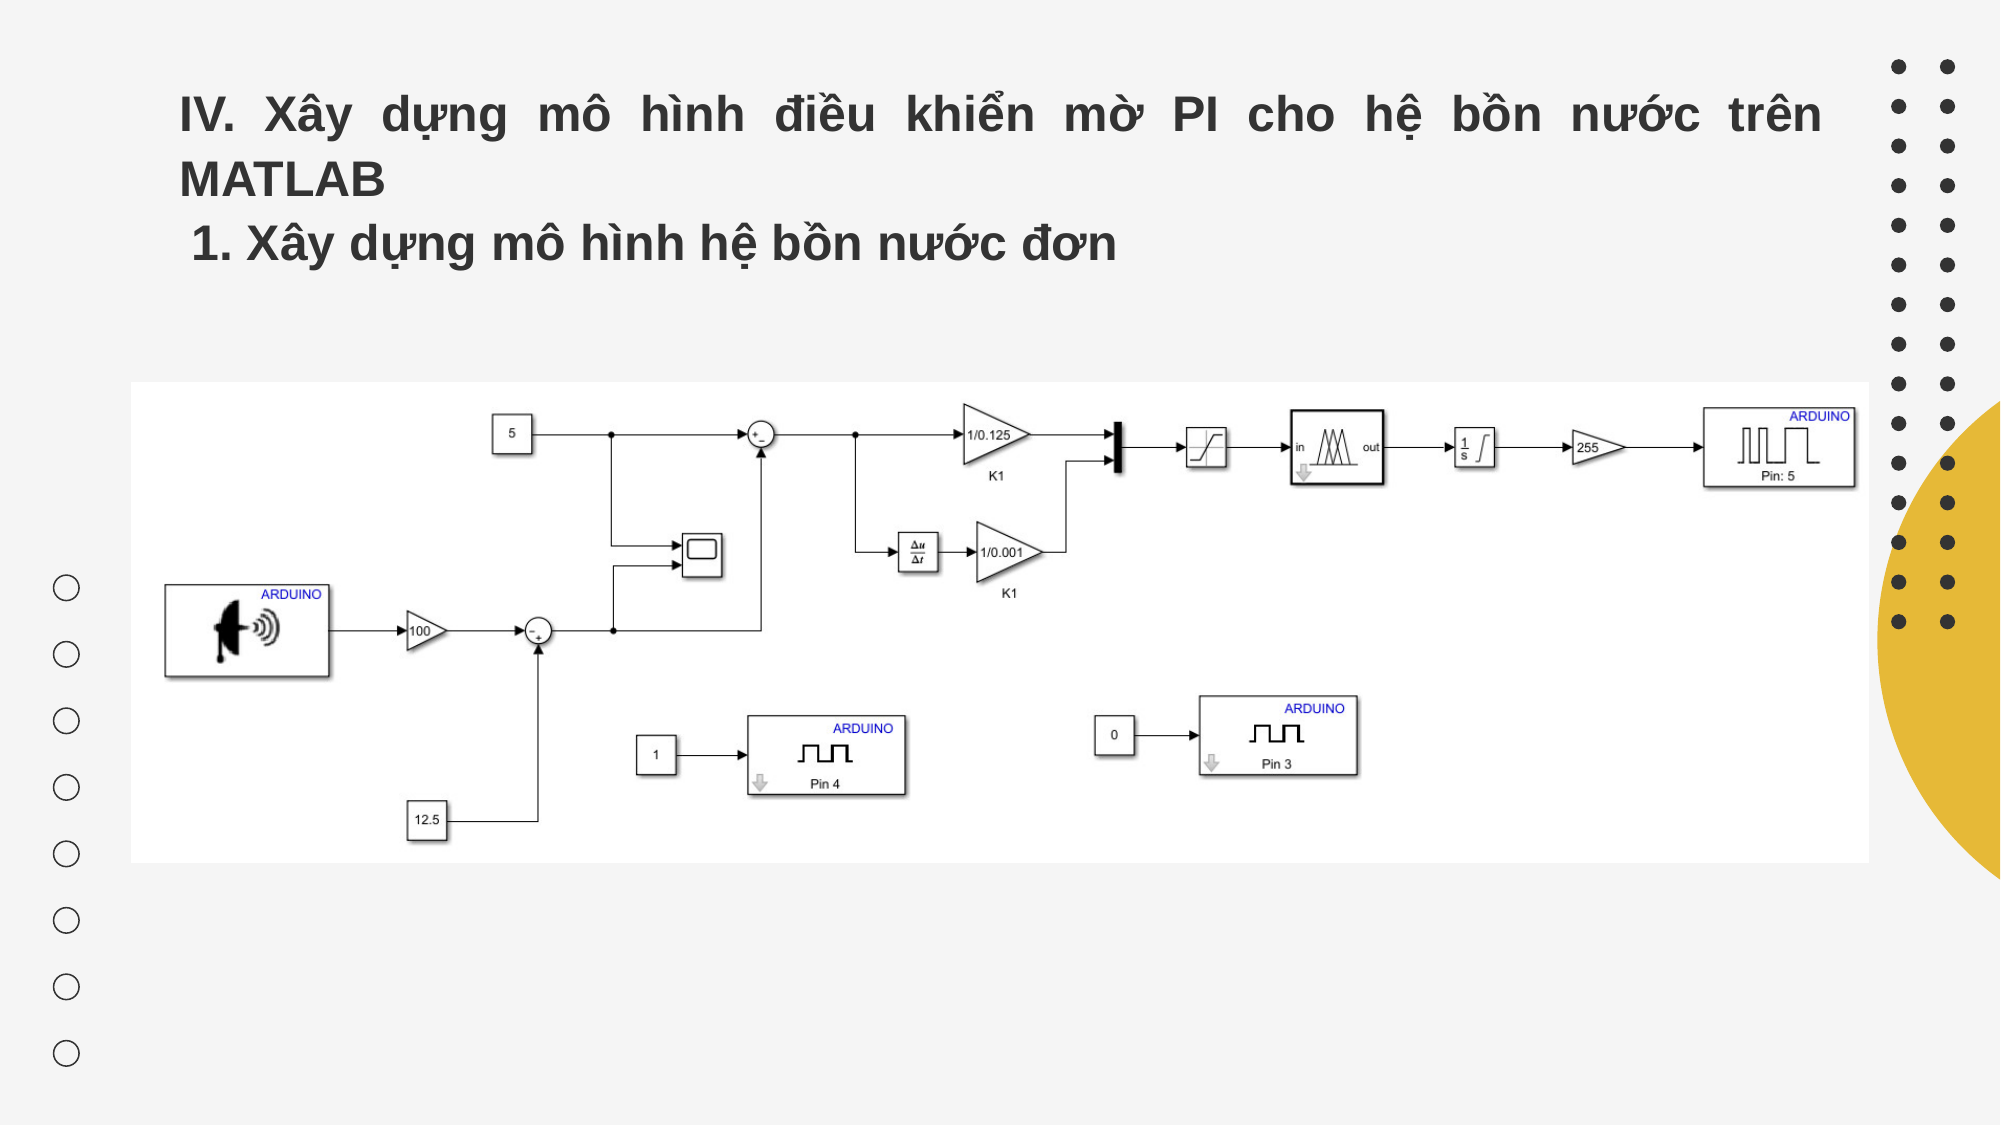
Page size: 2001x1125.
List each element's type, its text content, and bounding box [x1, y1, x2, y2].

title IV. Xây dựng mô hình điều khiển mờ PI cho hệ bồn nước trên MATLAB [159, 57, 1845, 183]
text_box 1. Xây dựng mô hình hệ bồn nước đơn [157, 186, 1843, 312]
picture [131, 382, 1869, 864]
